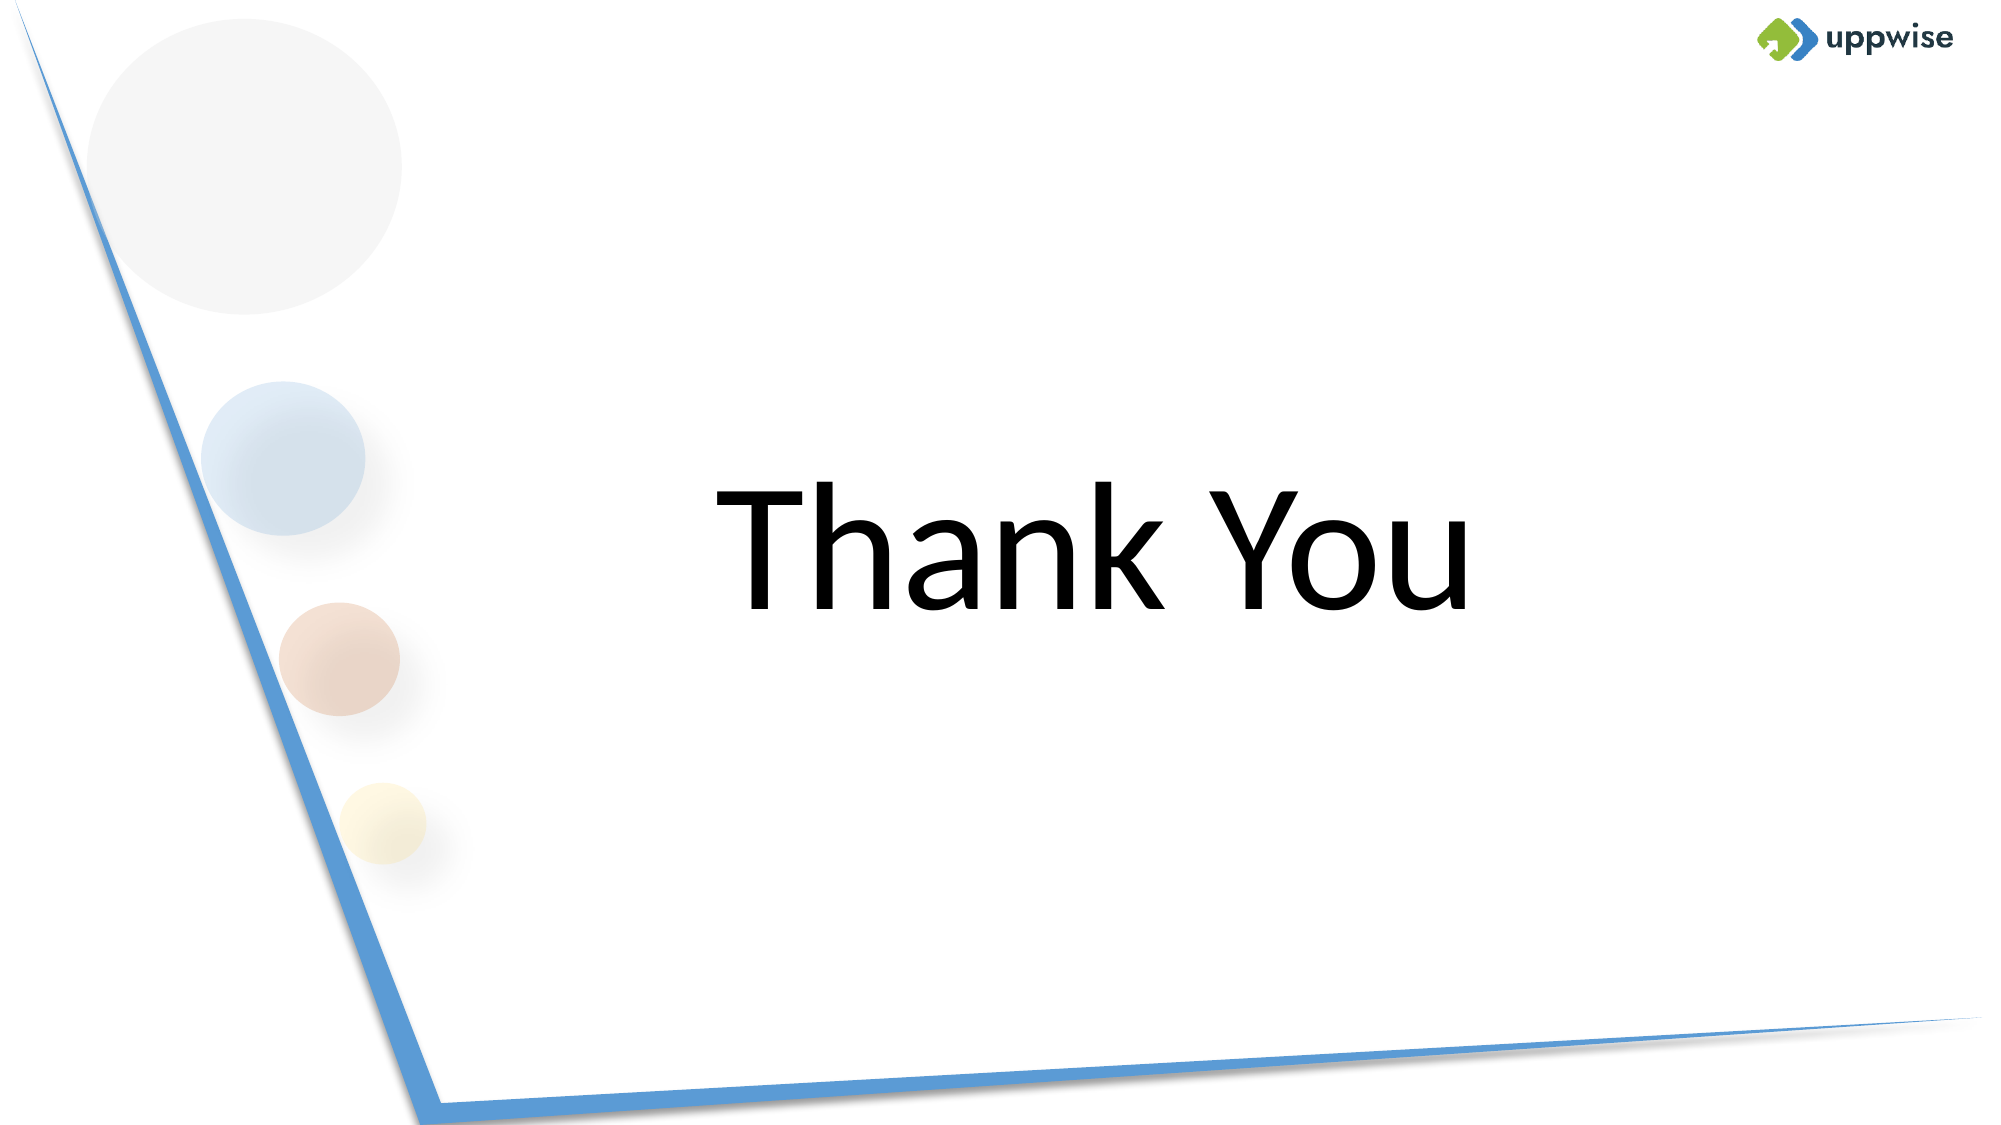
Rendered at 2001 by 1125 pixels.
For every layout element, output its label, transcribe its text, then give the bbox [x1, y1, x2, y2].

picture [1757, 18, 1953, 61]
text_box [338, 781, 428, 866]
text_box [85, 17, 403, 316]
text_box [277, 601, 401, 718]
text_box Thank You [436, 417, 1758, 654]
text_box [199, 380, 367, 537]
text_box [13, 0, 1983, 1125]
